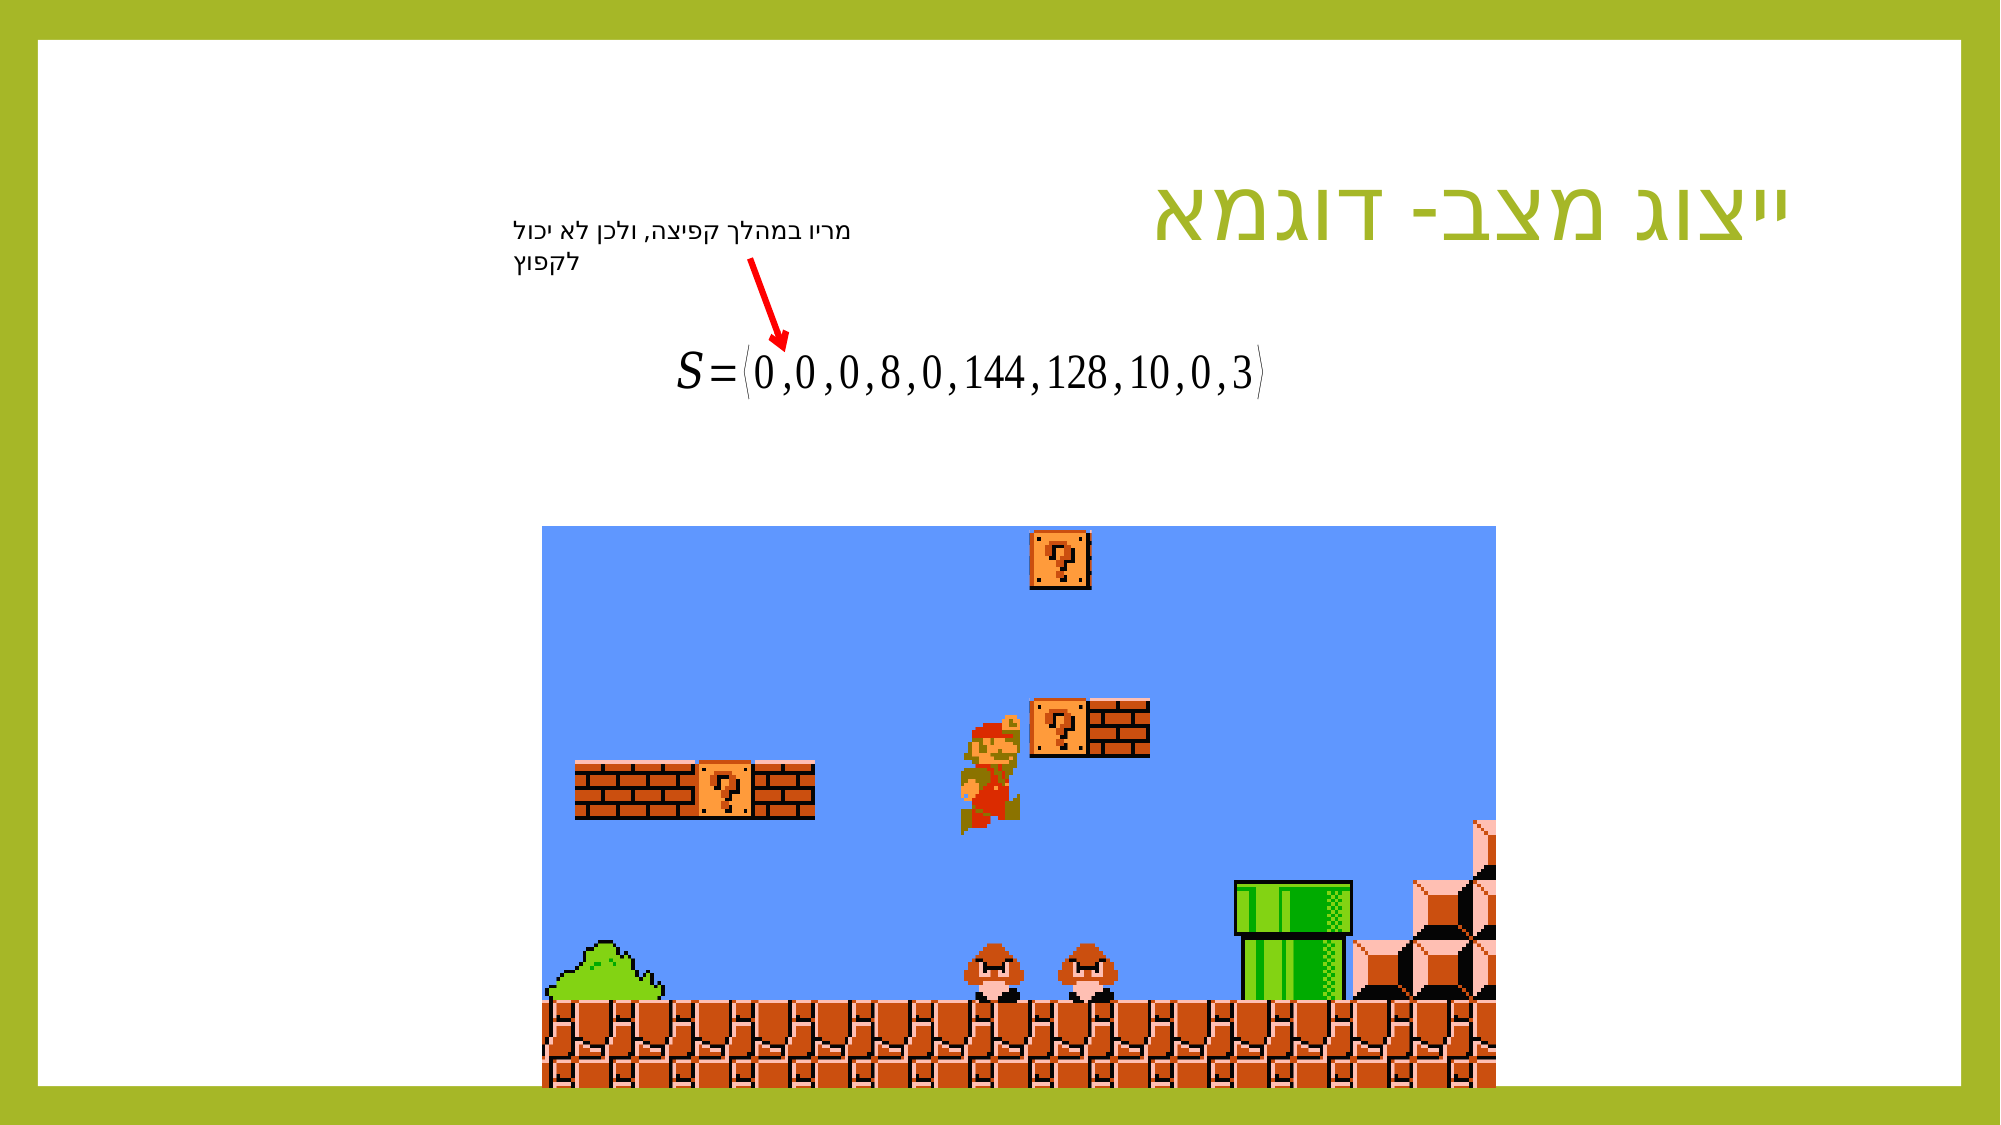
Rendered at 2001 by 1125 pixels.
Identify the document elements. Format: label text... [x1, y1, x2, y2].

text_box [542, 525, 1497, 1089]
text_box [497, 207, 925, 353]
title ייצוג מצב- דוגמא [187, 99, 1808, 323]
